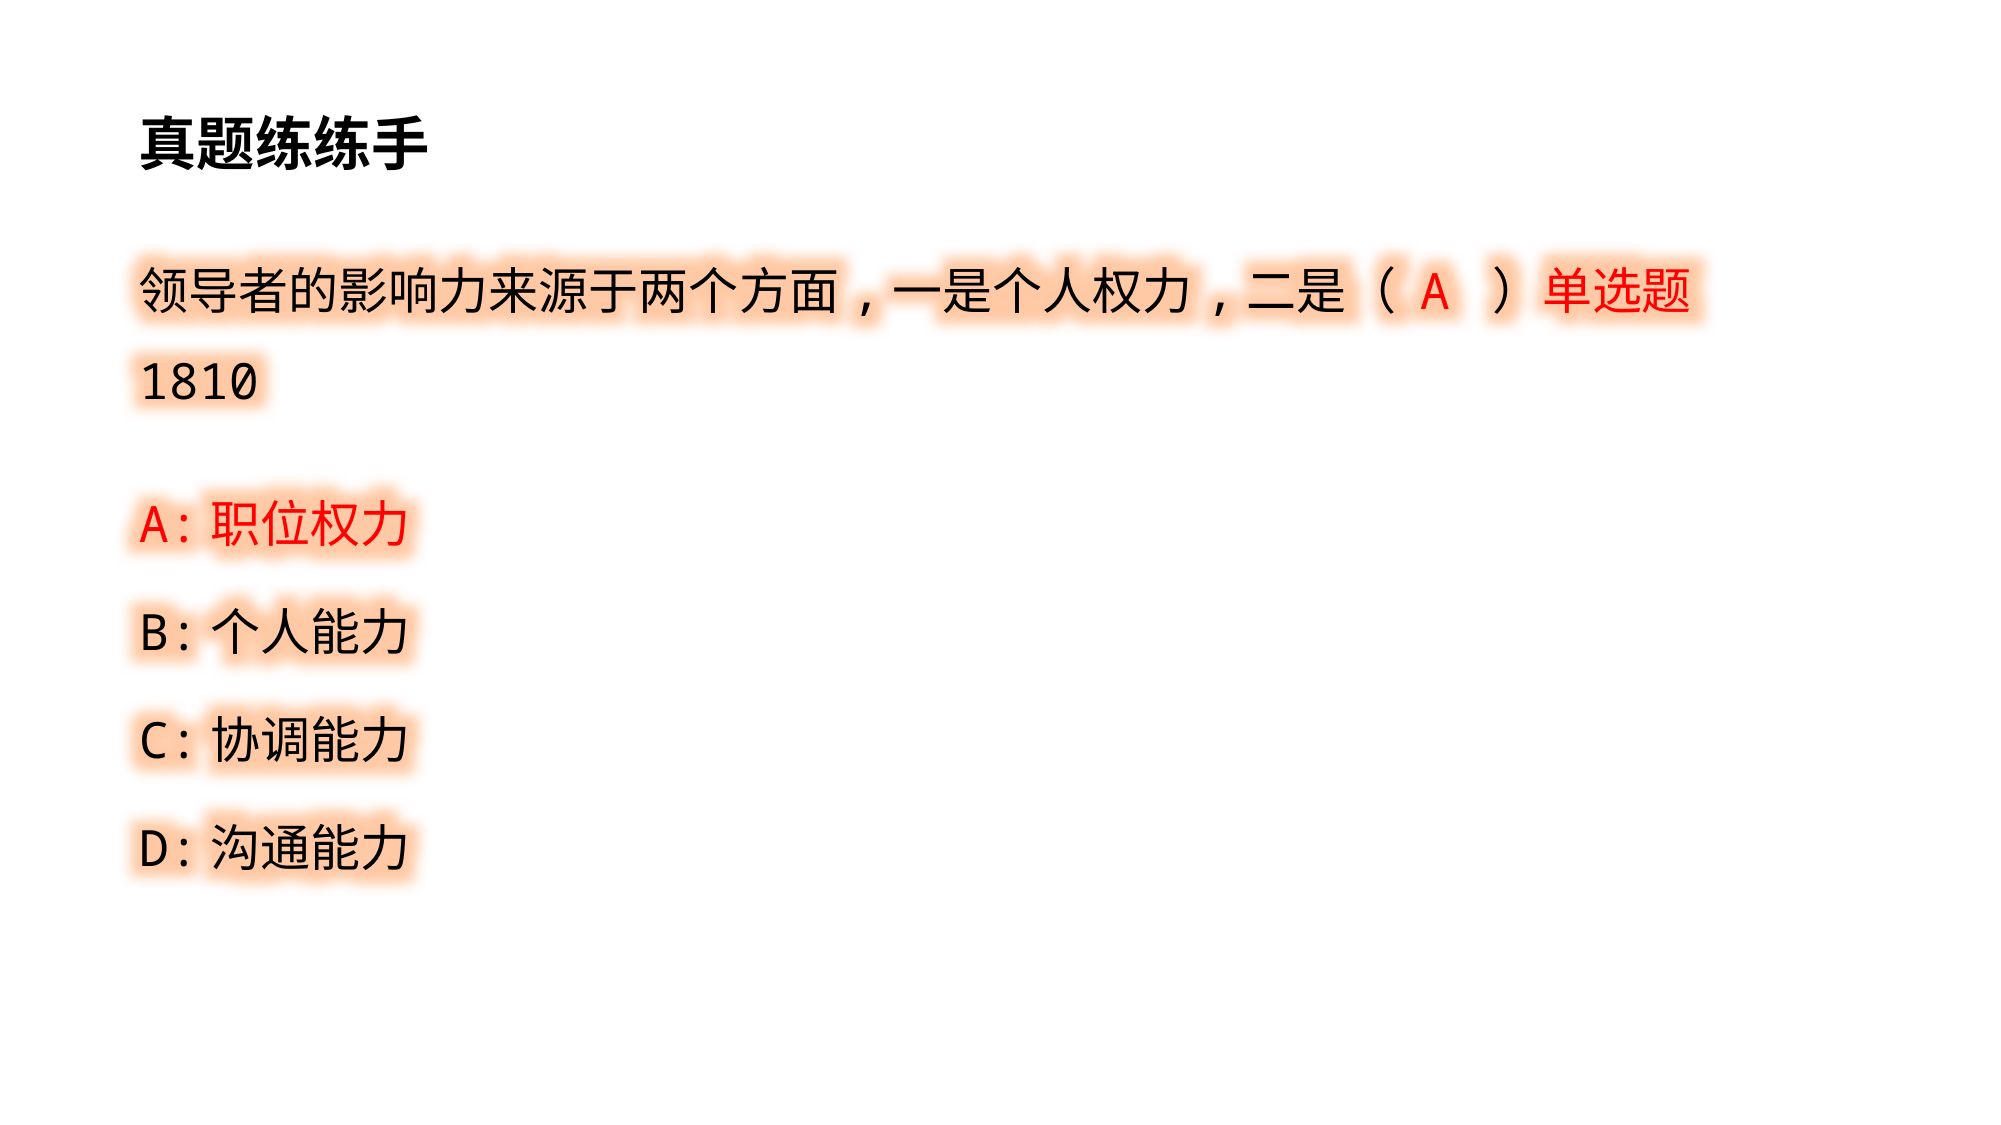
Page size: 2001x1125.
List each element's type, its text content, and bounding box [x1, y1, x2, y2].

text_box 真题练练手 [120, 97, 1568, 187]
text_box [113, 212, 1847, 1055]
table_cell 激励需求理论 [117, 216, 1843, 1051]
text_box 领导者的影响力来源于两个方面,一是个人权力,二是（ A ）单选题 1810 A:职位权力 B:个人能力 C:协调能力 D:沟通能力 [120, 219, 1839, 1047]
